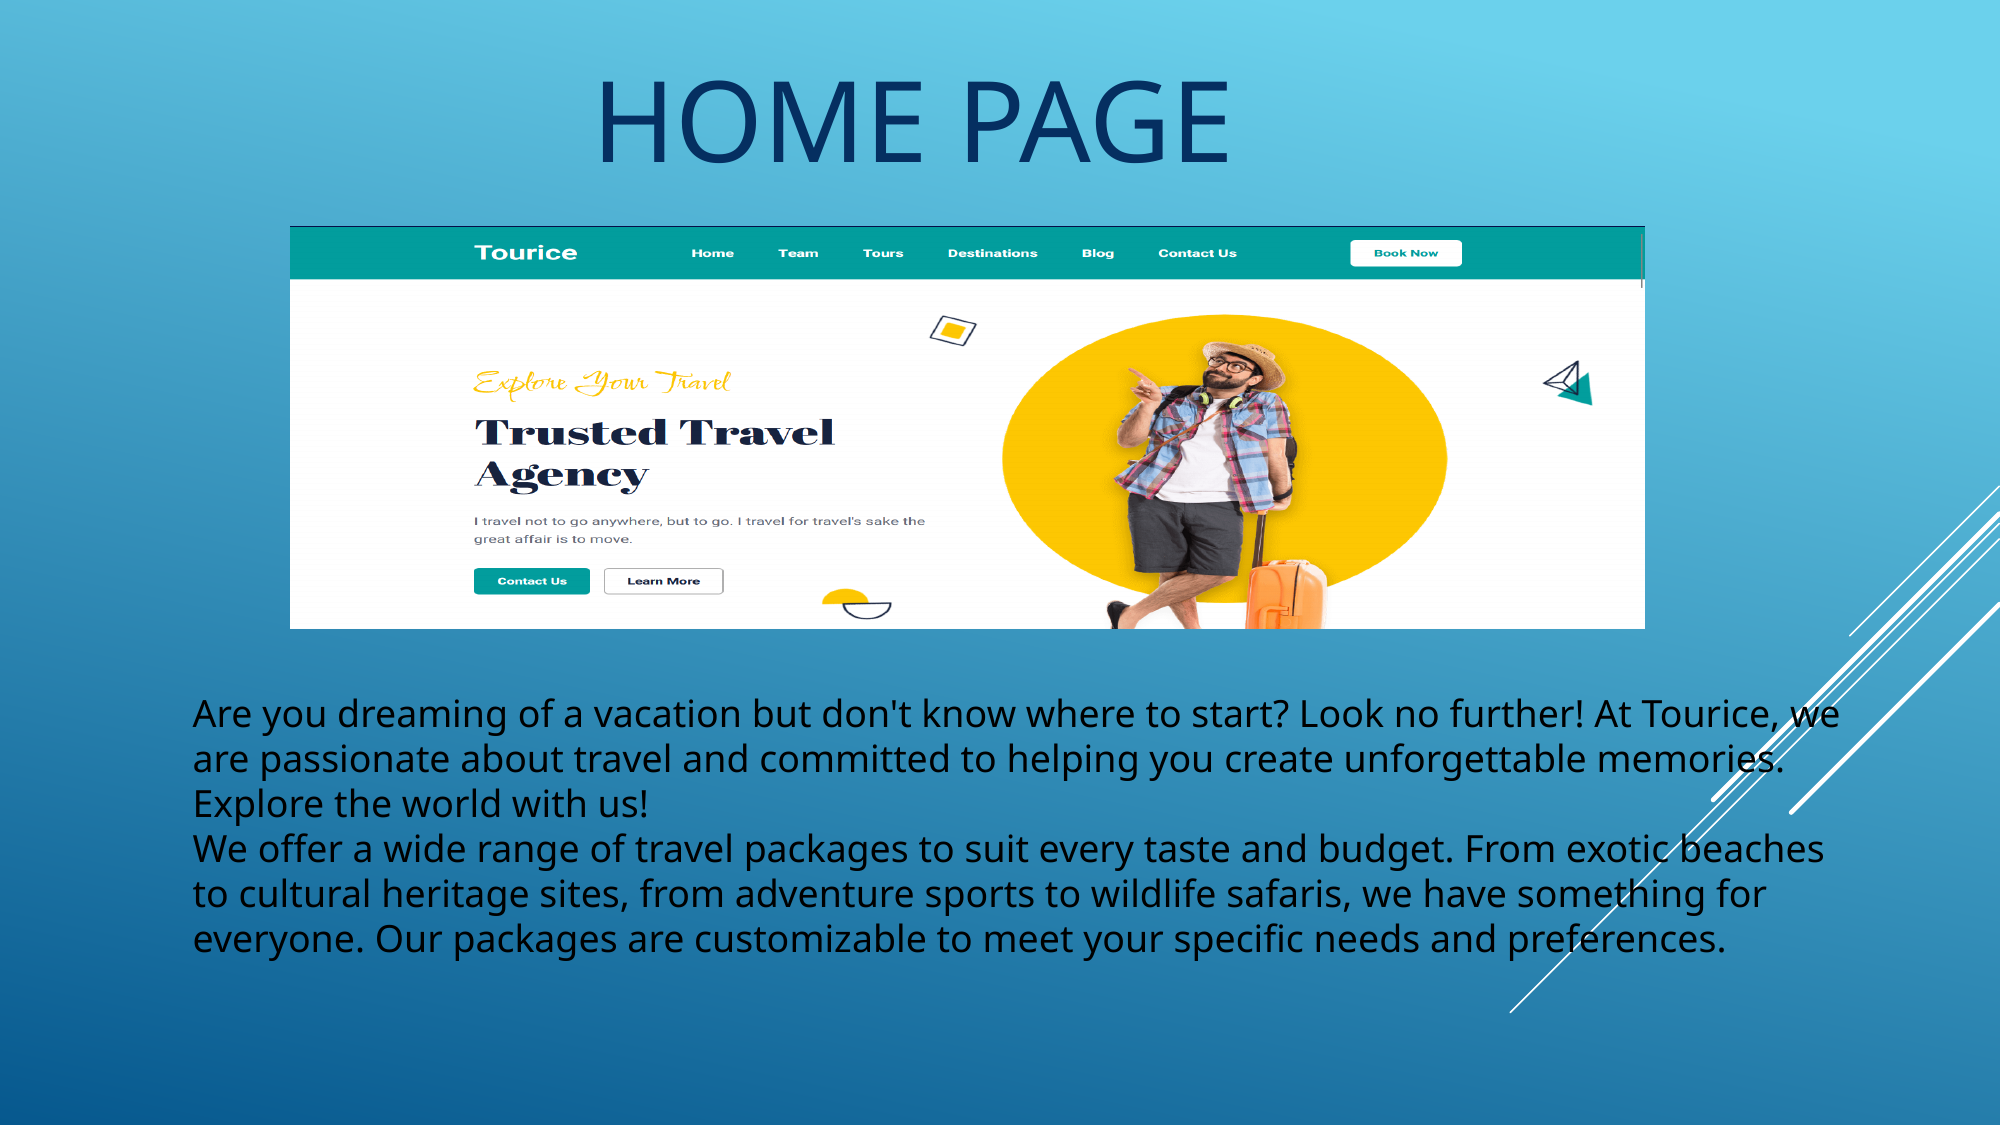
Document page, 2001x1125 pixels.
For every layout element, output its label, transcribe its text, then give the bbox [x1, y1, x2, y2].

text_box Are you dreaming of a vacation but don't know where to start? Look no further! At Tourice, we are passionate about travel and committed to helping you create unforgettable memories. Explore the world with us! We offer a wide range of travel packages to suit every taste and budget. From exotic beaches to cultural heritage sites, from adventure sports to wildlife safaris, we have something for everyone. Our packages are customizable to meet your specific needs and preferences. [177, 682, 1863, 968]
picture [290, 226, 1646, 629]
text_box HOME PAGE [577, 42, 1250, 193]
list [73, 101, 1863, 1020]
